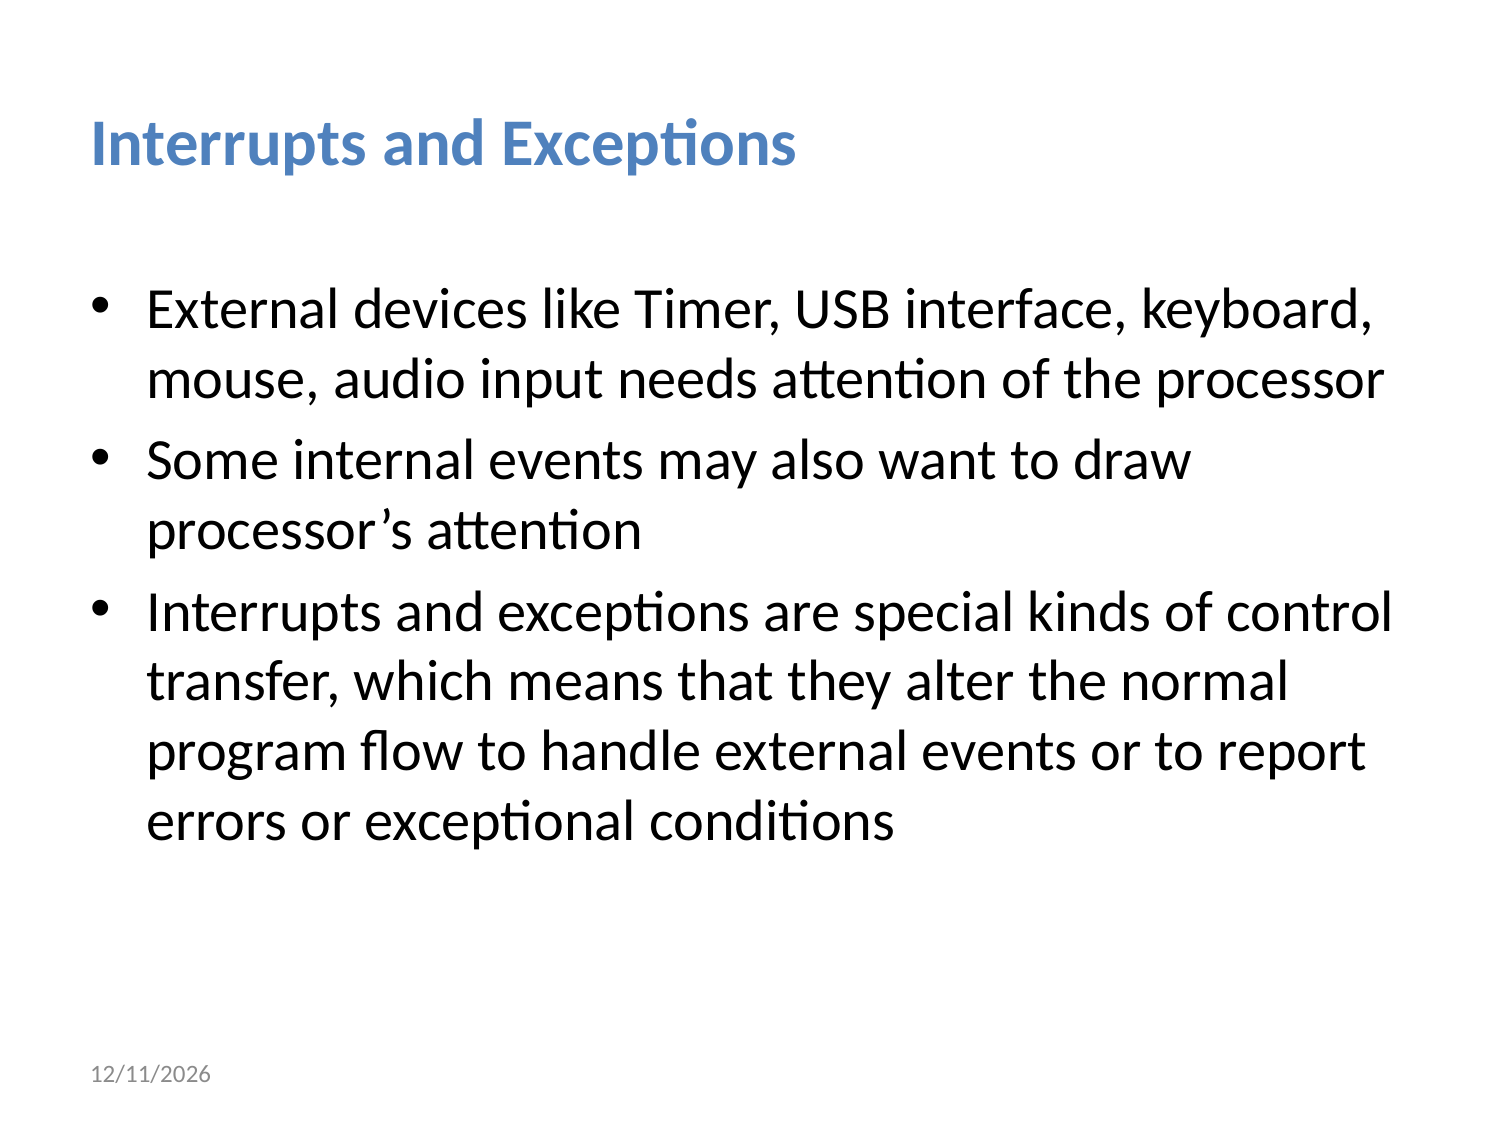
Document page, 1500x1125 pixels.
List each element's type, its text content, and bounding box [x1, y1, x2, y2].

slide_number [75, 1042, 425, 1103]
title Interrupts and Exceptions [75, 45, 1425, 233]
list External devices like Timer, USB interface, keyboard, mouse, audio input needs attention of the processor Some internal events may also want to draw processor’s attention Interrupts and exceptions are special kinds of control transfer, which means that they alter the normal program flow to handle external events or to report errors or exceptional conditions [75, 262, 1425, 1005]
